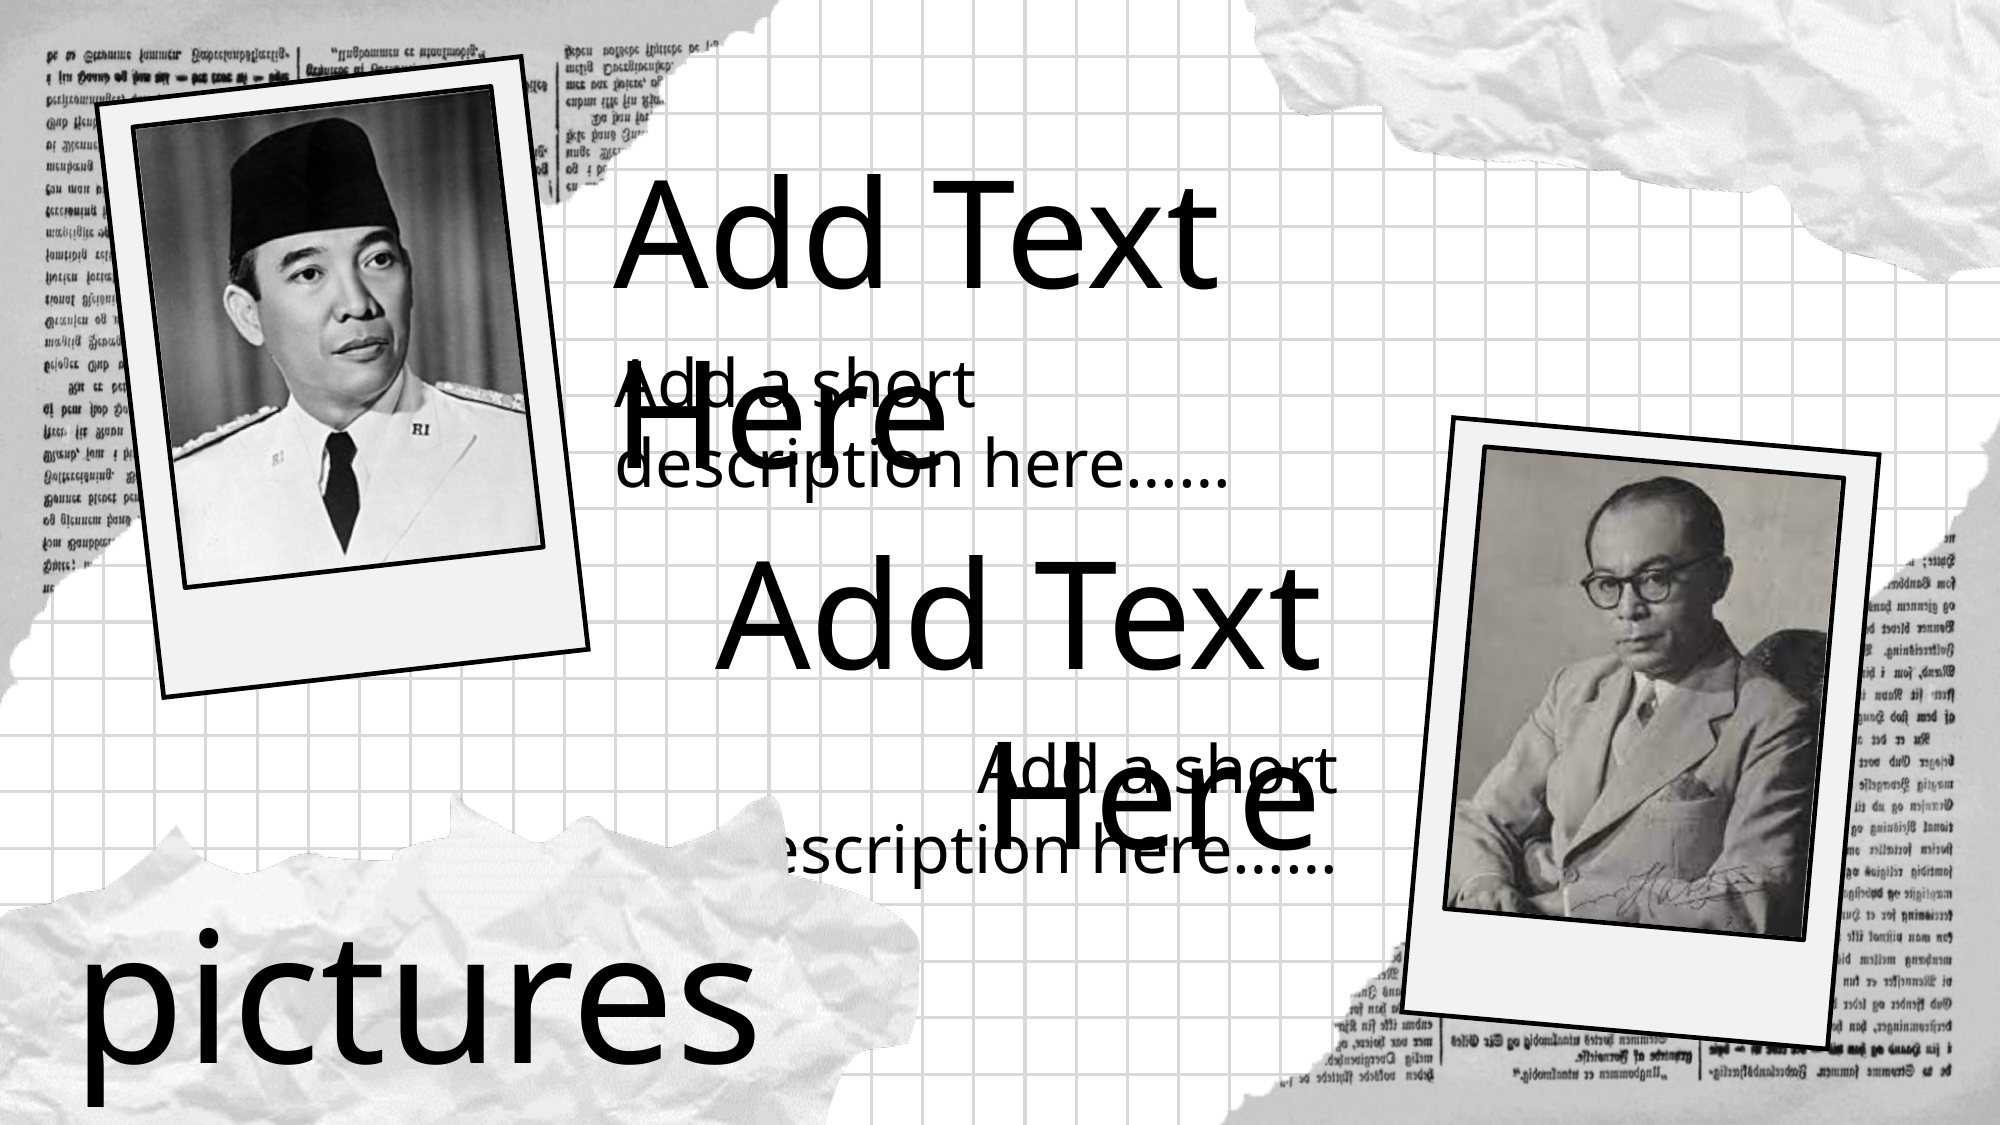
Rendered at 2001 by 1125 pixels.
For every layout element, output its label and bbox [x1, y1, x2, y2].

picture [0, 0, 921, 1125]
picture [1076, 0, 2000, 1125]
text_box [128, 78, 557, 676]
text_box [1426, 435, 1855, 1032]
text_box [921, 0, 1247, 1125]
